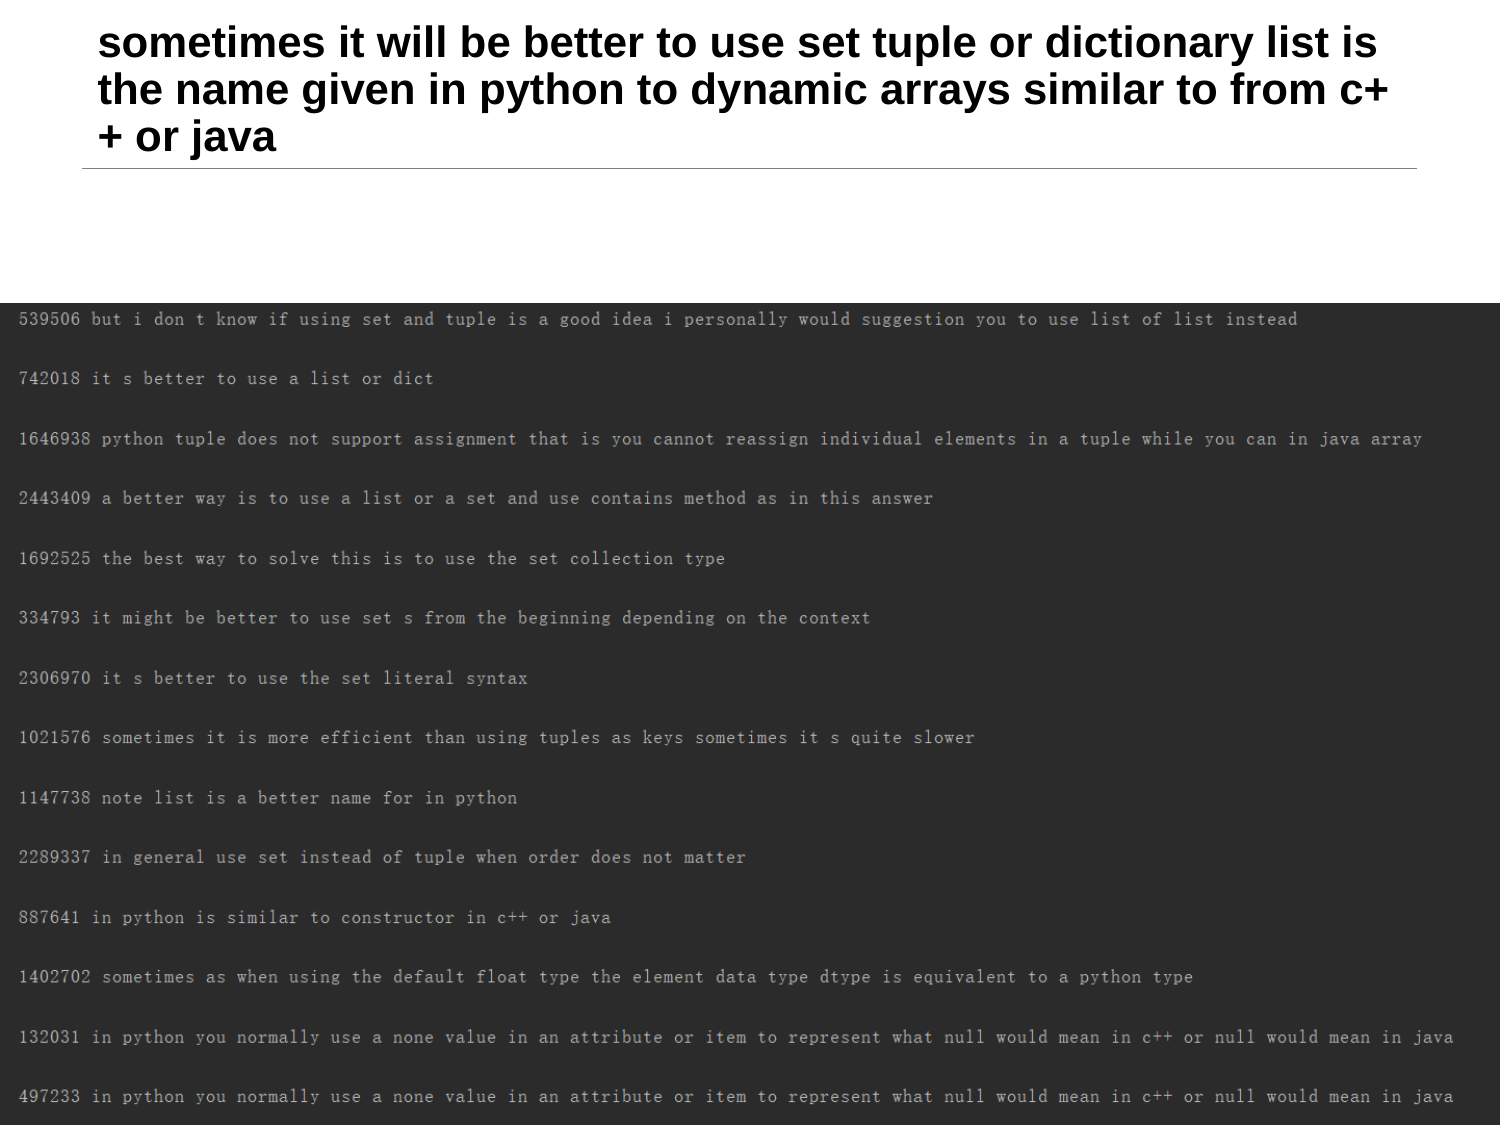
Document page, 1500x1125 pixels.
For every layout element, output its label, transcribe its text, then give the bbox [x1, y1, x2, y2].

title sometimes it will be better to use set tuple or dictionary list is the name given in python to dynamic arrays similar to from c++ or java [82, 0, 1418, 169]
picture [0, 303, 1500, 1125]
